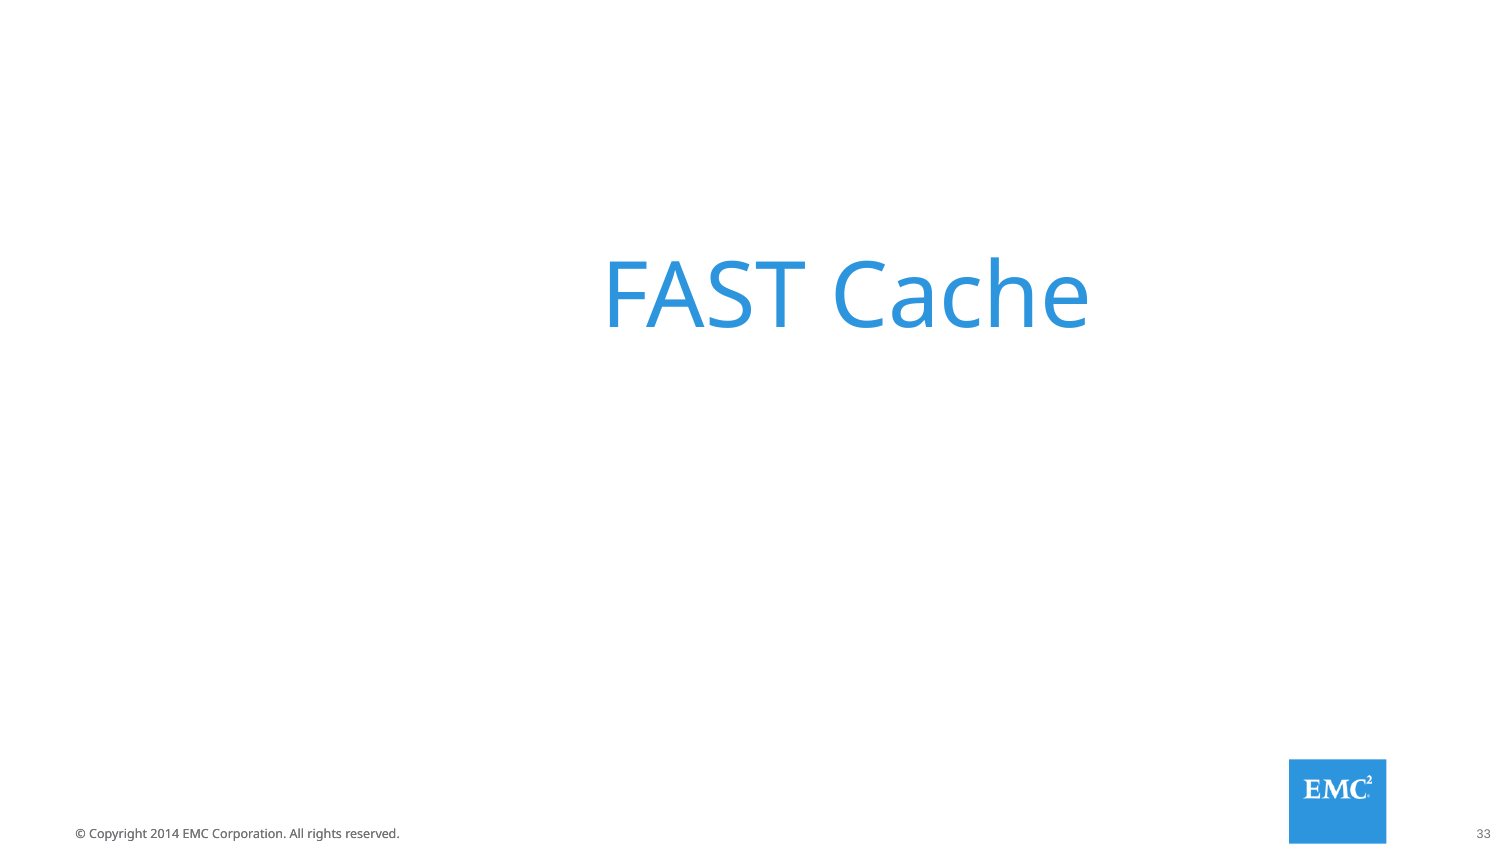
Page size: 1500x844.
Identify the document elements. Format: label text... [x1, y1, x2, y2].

title FAST Cache [601, 150, 1450, 347]
picture [1303, 775, 1372, 799]
